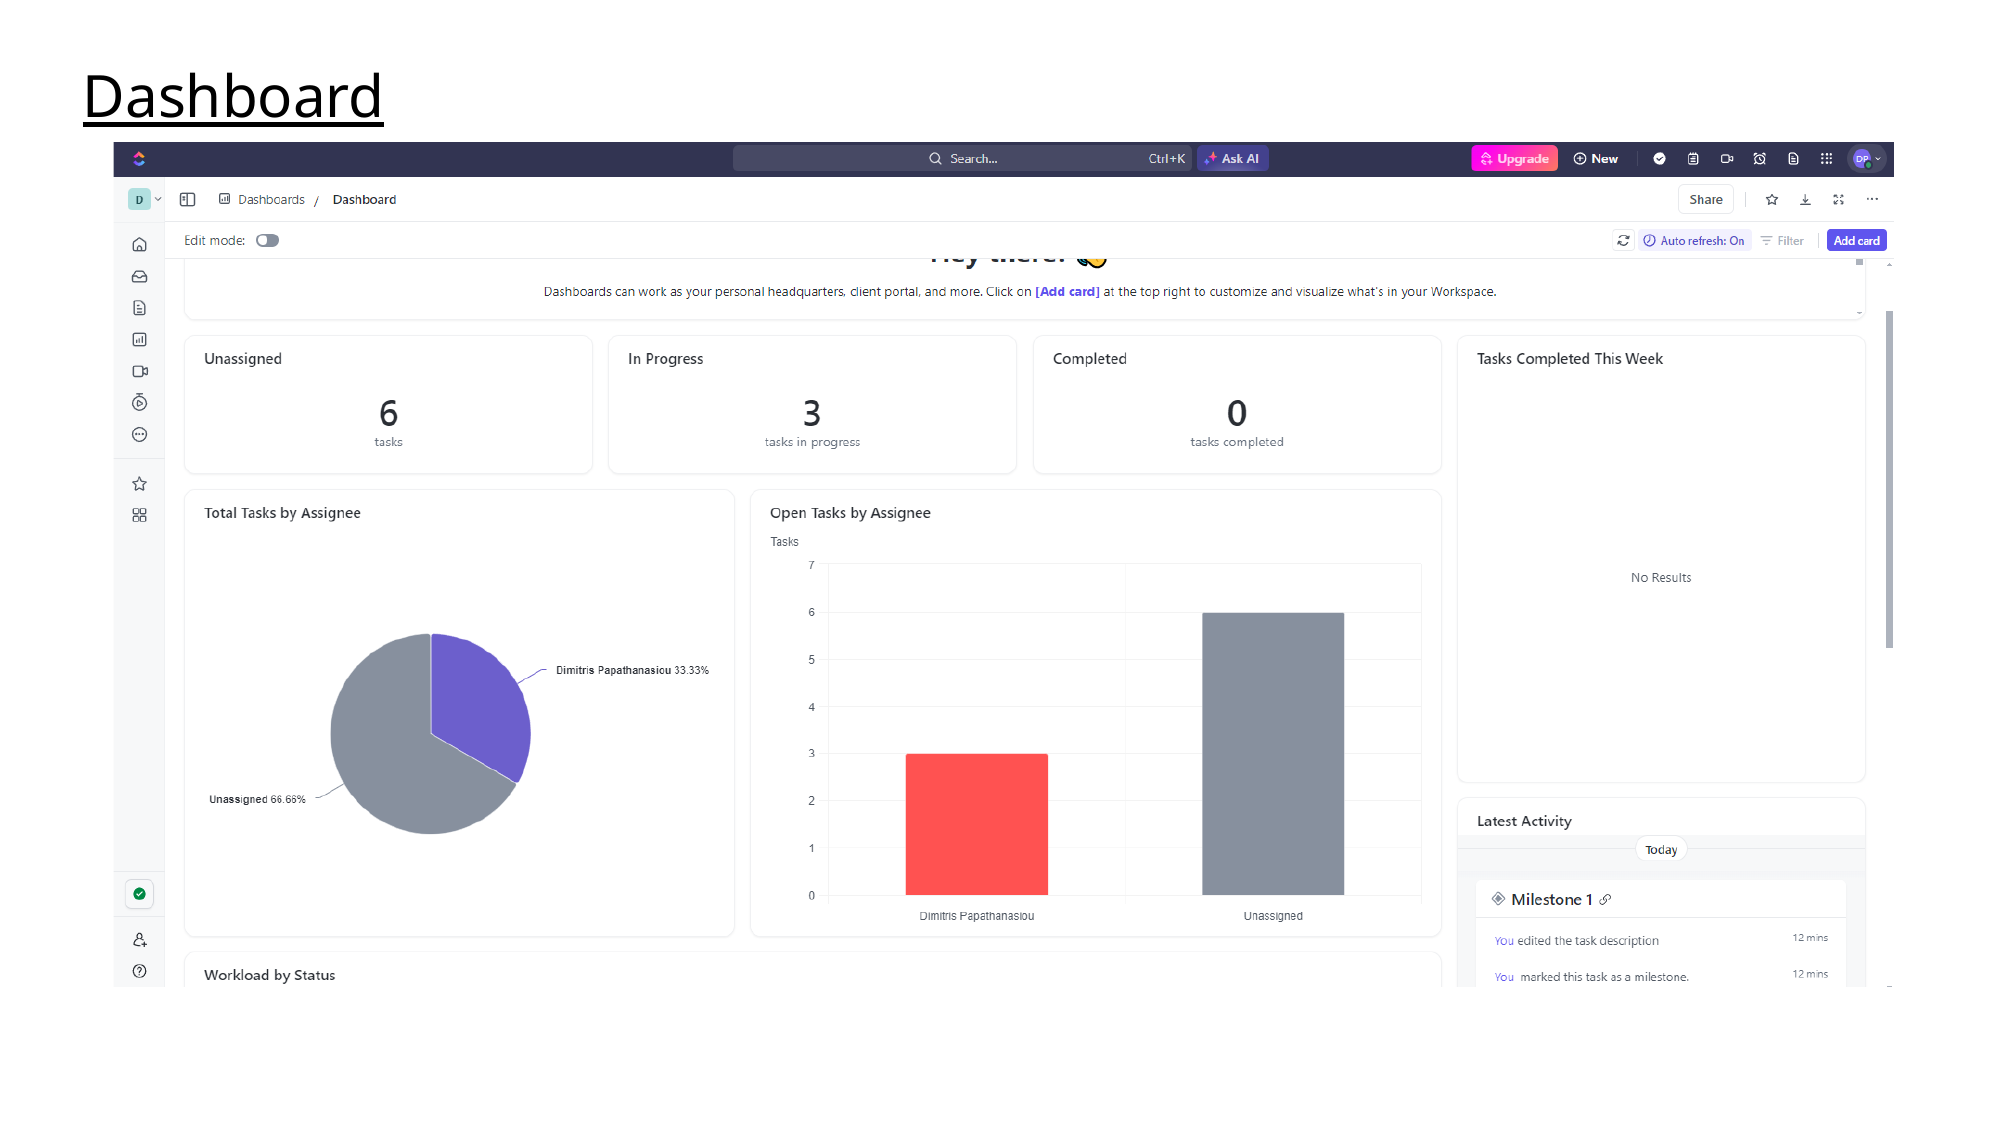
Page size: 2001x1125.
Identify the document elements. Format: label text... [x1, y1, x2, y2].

picture [113, 141, 1895, 987]
text_box Dashboard [67, 51, 1218, 137]
